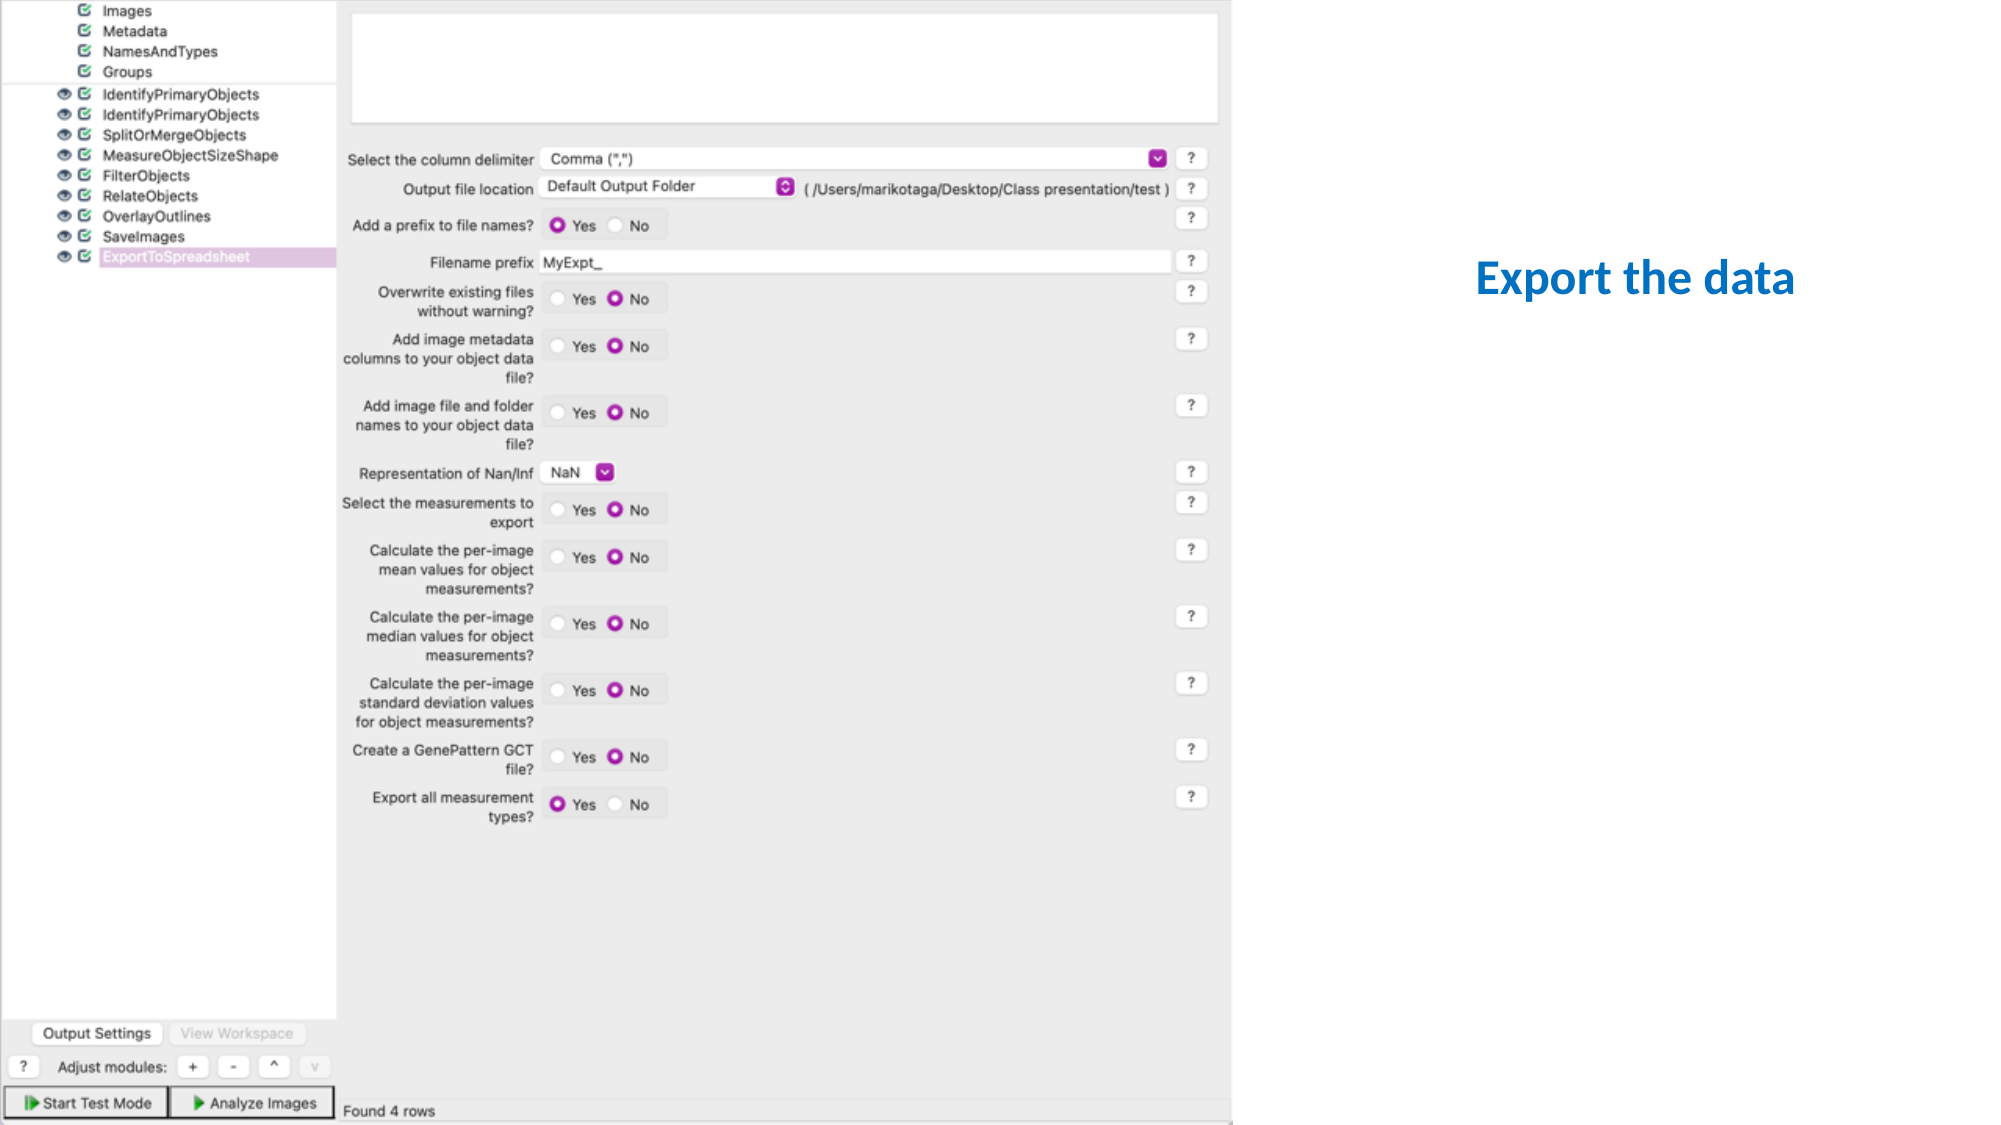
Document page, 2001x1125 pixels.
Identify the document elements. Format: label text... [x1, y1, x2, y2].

picture [0, 0, 1233, 1125]
text_box Export the data [1302, 236, 1970, 312]
